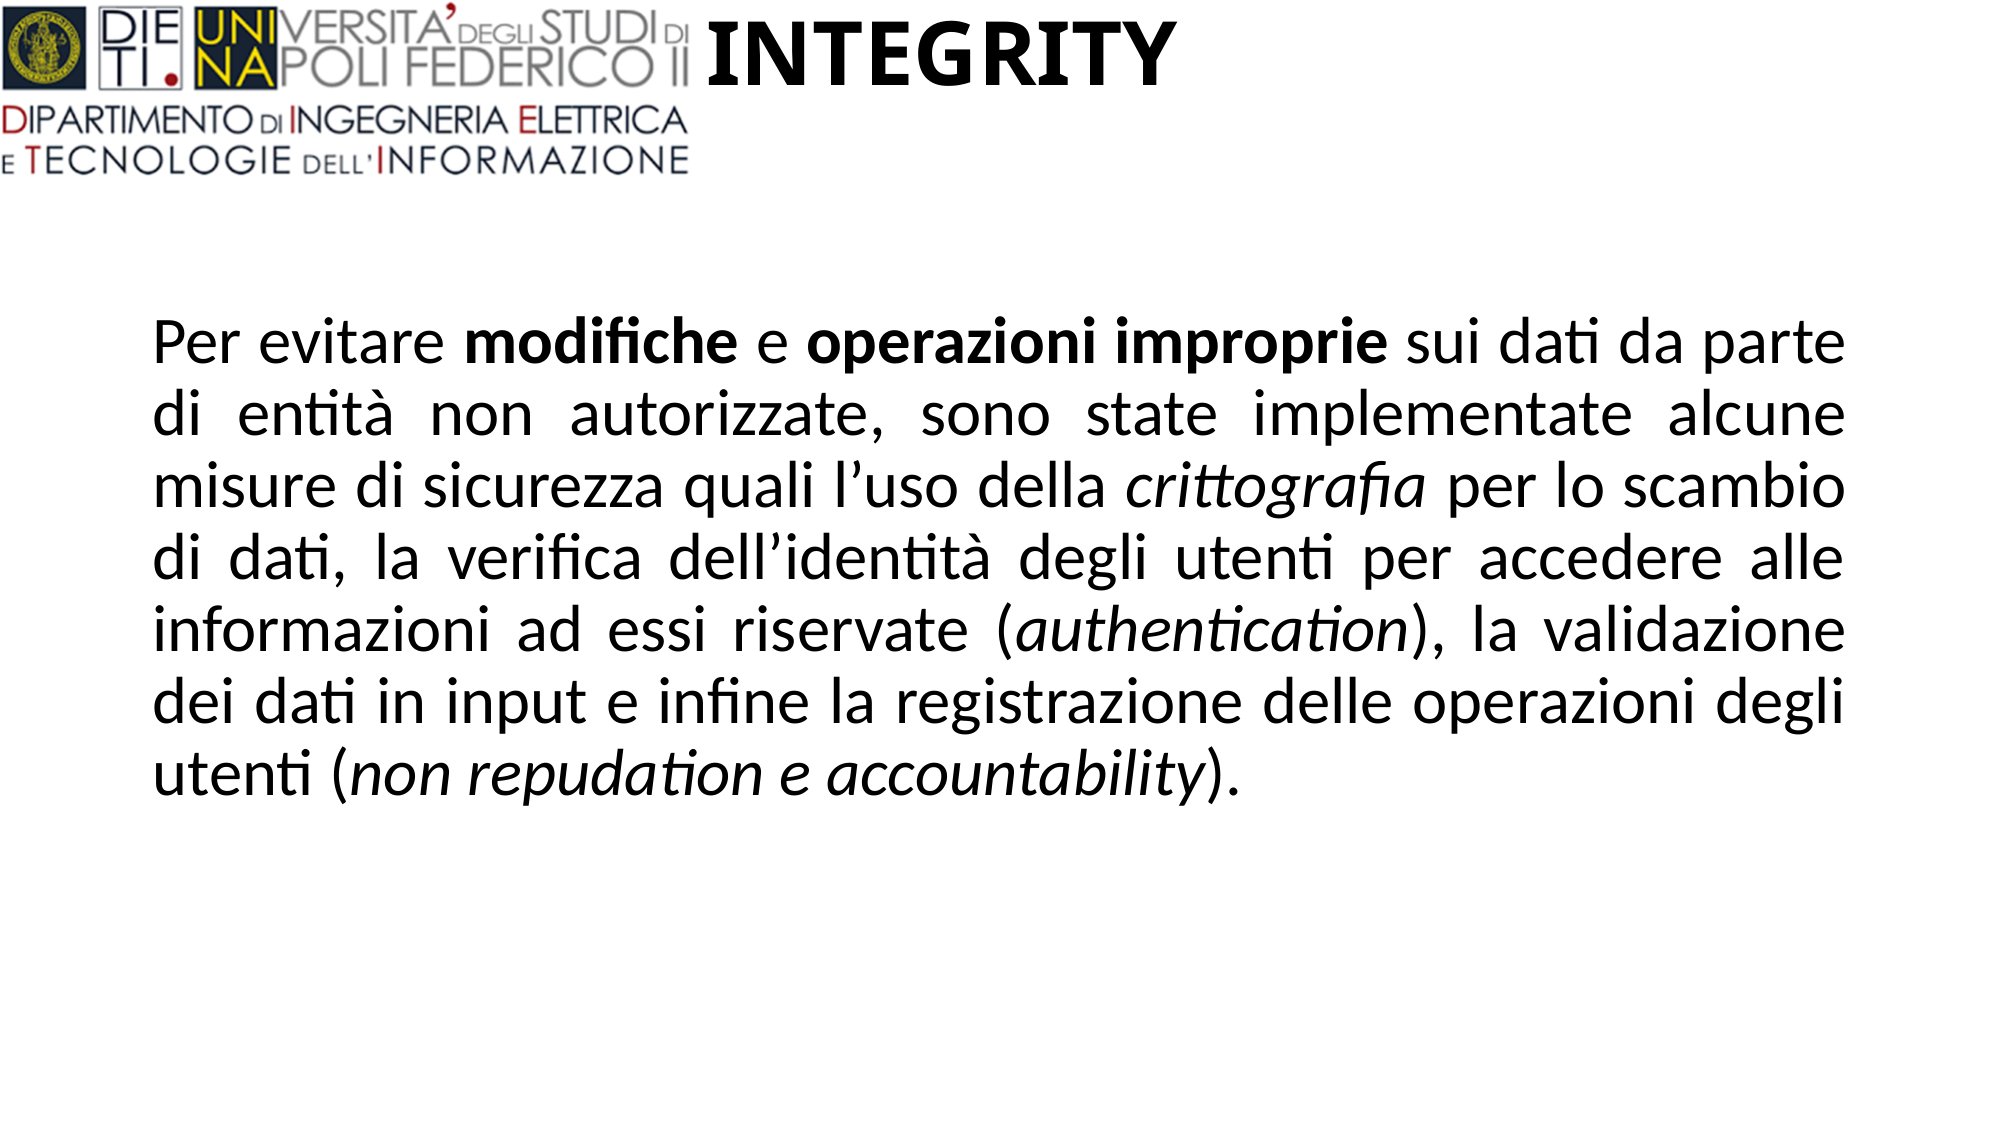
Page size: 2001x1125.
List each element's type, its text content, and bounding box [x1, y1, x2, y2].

title INTEGRITY [692, 0, 1211, 114]
picture [0, 0, 692, 178]
list Per evitare modifiche e operazioni improprie sui dati da parte di entità non autorizzate, sono state implementate alcune misure di sicurezza quali l’uso della crittografia per lo scambio di dati, la verifica dell’identità degli utenti per accedere alle informazioni ad essi riservate (authentication), la validazione dei dati in input e infine la registrazione delle operazioni degli utenti (non repudation e accountability). [137, 297, 1863, 1012]
